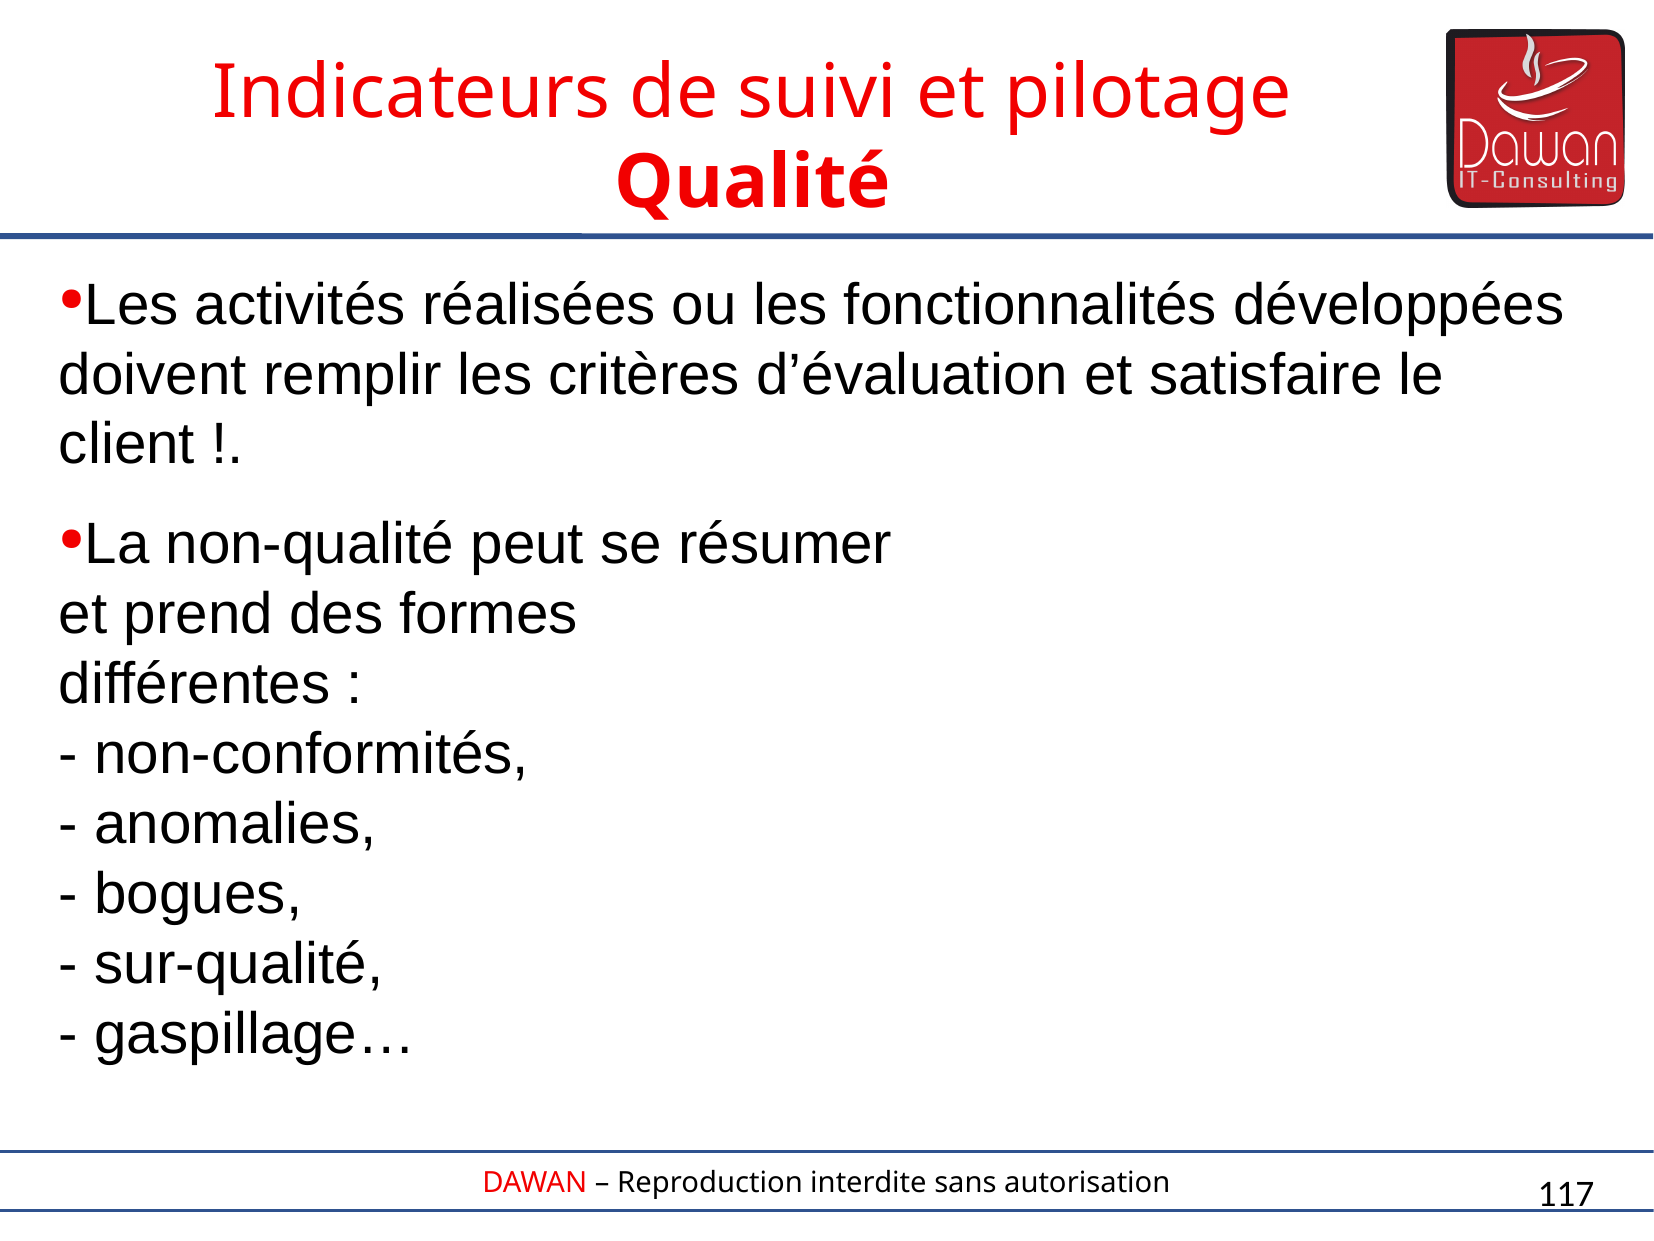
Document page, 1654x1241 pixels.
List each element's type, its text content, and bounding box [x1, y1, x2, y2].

text_box 117 [1535, 1169, 1595, 1233]
picture [1447, 29, 1625, 208]
list Les activités réalisées ou les fonctionnalités développées doivent remplir les critères d’évaluation et satisfaire le client !. La non-qualité peut se résumer et prend des formes différentes : - non-conformités, - anomalies, - bogues, - sur-qualité, - gaspillage… [59, 265, 1595, 1109]
title Indicateurs de suivi et pilotage Qualité [59, 29, 1447, 237]
